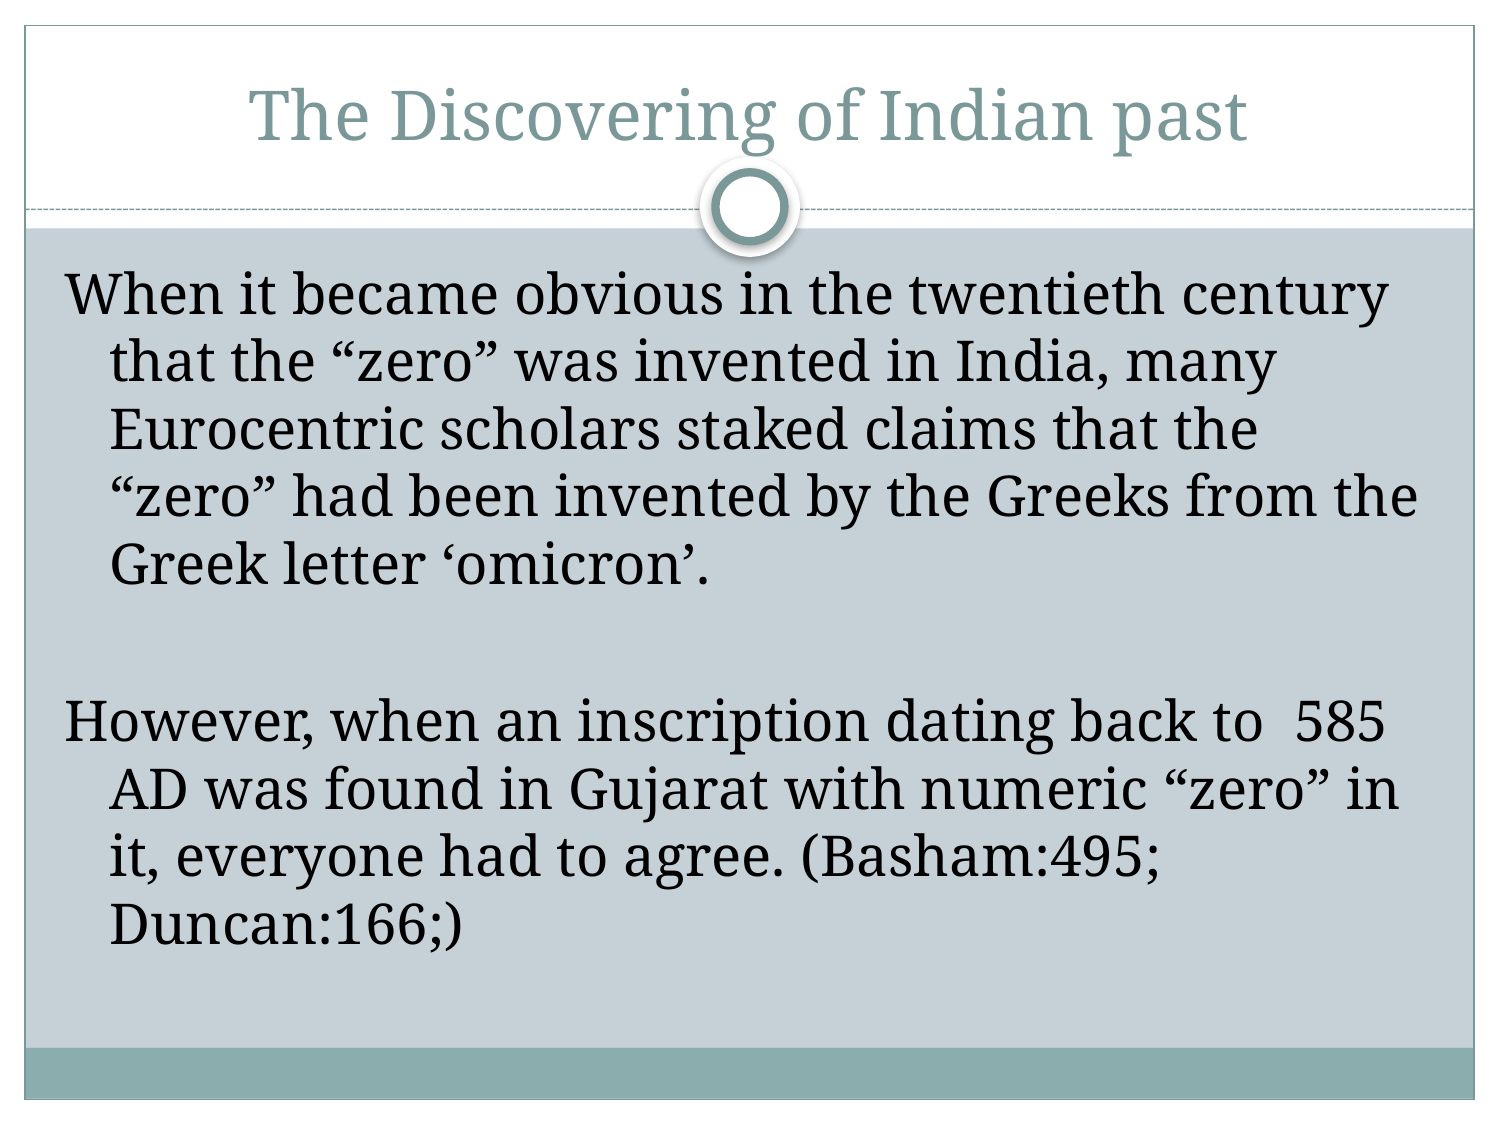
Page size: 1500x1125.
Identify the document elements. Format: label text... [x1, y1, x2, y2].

title The Discovering of Indian past [49, 37, 1450, 162]
list When it became obvious in the twentieth century that the “zero” was invented in India, many Eurocentric scholars staked claims that the “zero” had been invented by the Greeks from the Greek letter ‘omicron’. However, when an inscription dating back to 585 AD was found in Gujarat with numeric “zero” in it, everyone had to agree. (Basham:495; Duncan:166;) [49, 250, 1445, 1001]
